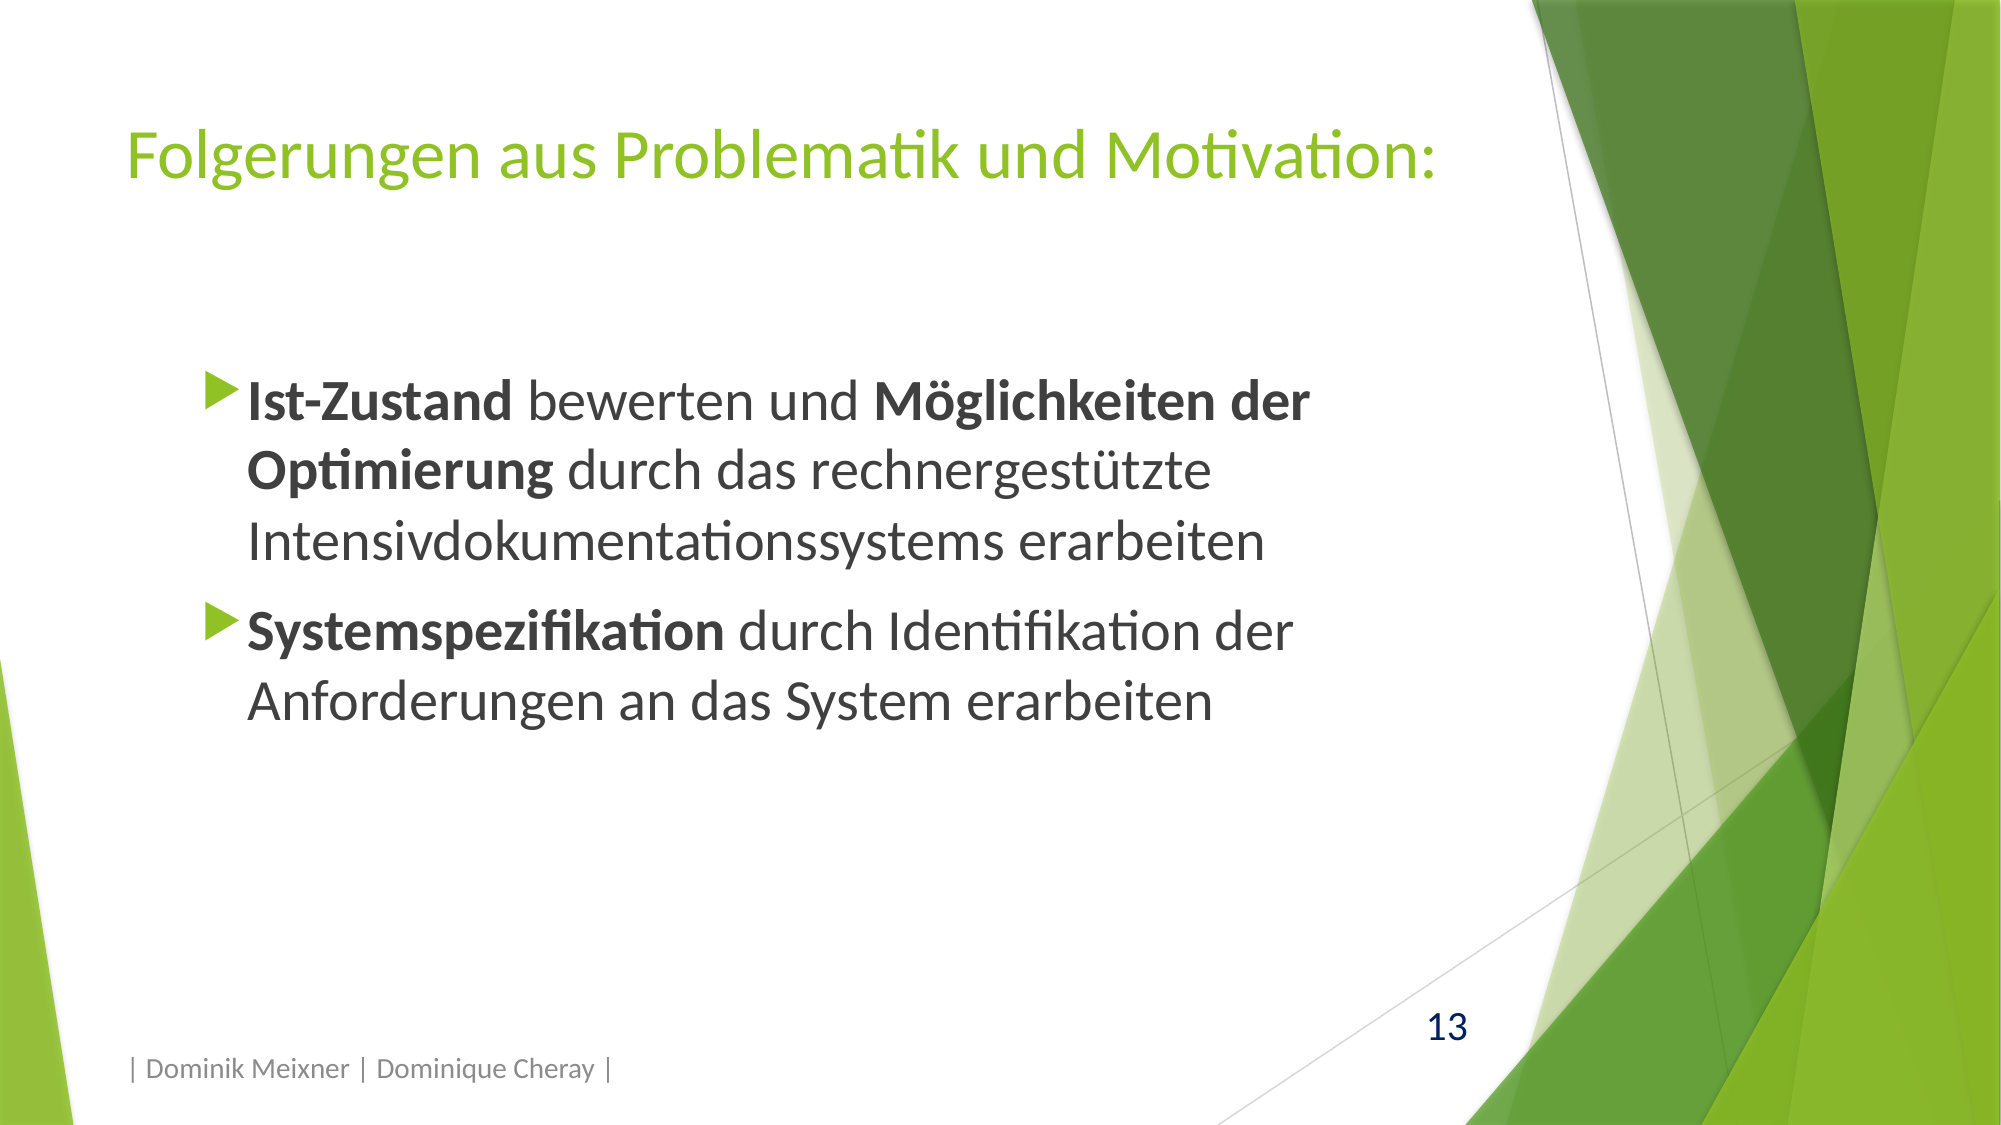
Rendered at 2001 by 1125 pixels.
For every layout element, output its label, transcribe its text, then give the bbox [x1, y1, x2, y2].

title Folgerungen aus Problematik und Motivation: [111, 99, 1545, 317]
list Ist-Zustand bewerten und Möglichkeiten der Optimierung durch das rechnergestützte Intensivdokumentationssystems erarbeiten Systemspezifikation durch Identifikation der Anforderungen an das System erarbeiten [111, 354, 1522, 992]
footer | Dominik Meixner | Dominique Cheray | [111, 1036, 1145, 1097]
